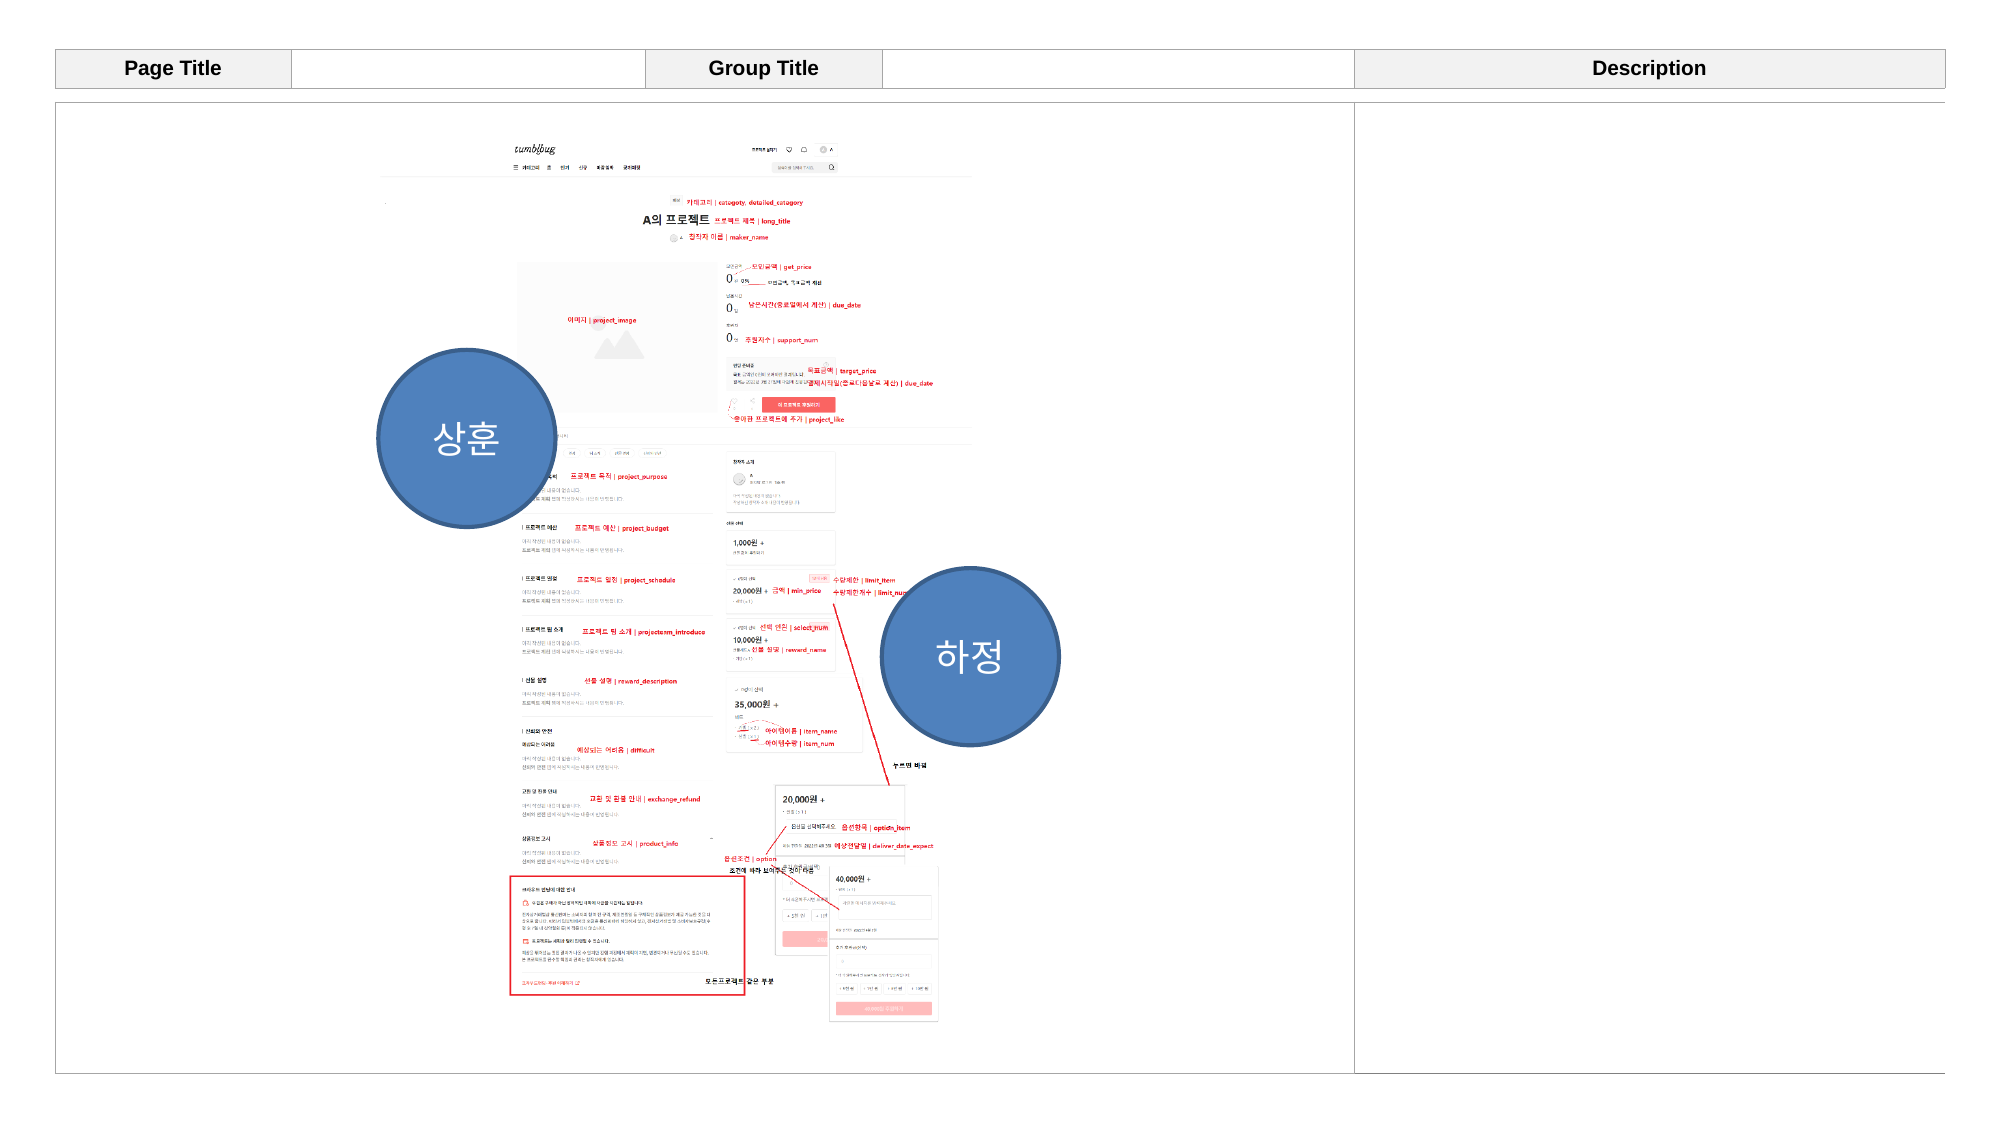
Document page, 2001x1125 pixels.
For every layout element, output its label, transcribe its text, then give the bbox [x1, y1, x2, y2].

text_box 하정 [977, 566, 1062, 748]
picture [380, 136, 973, 1050]
